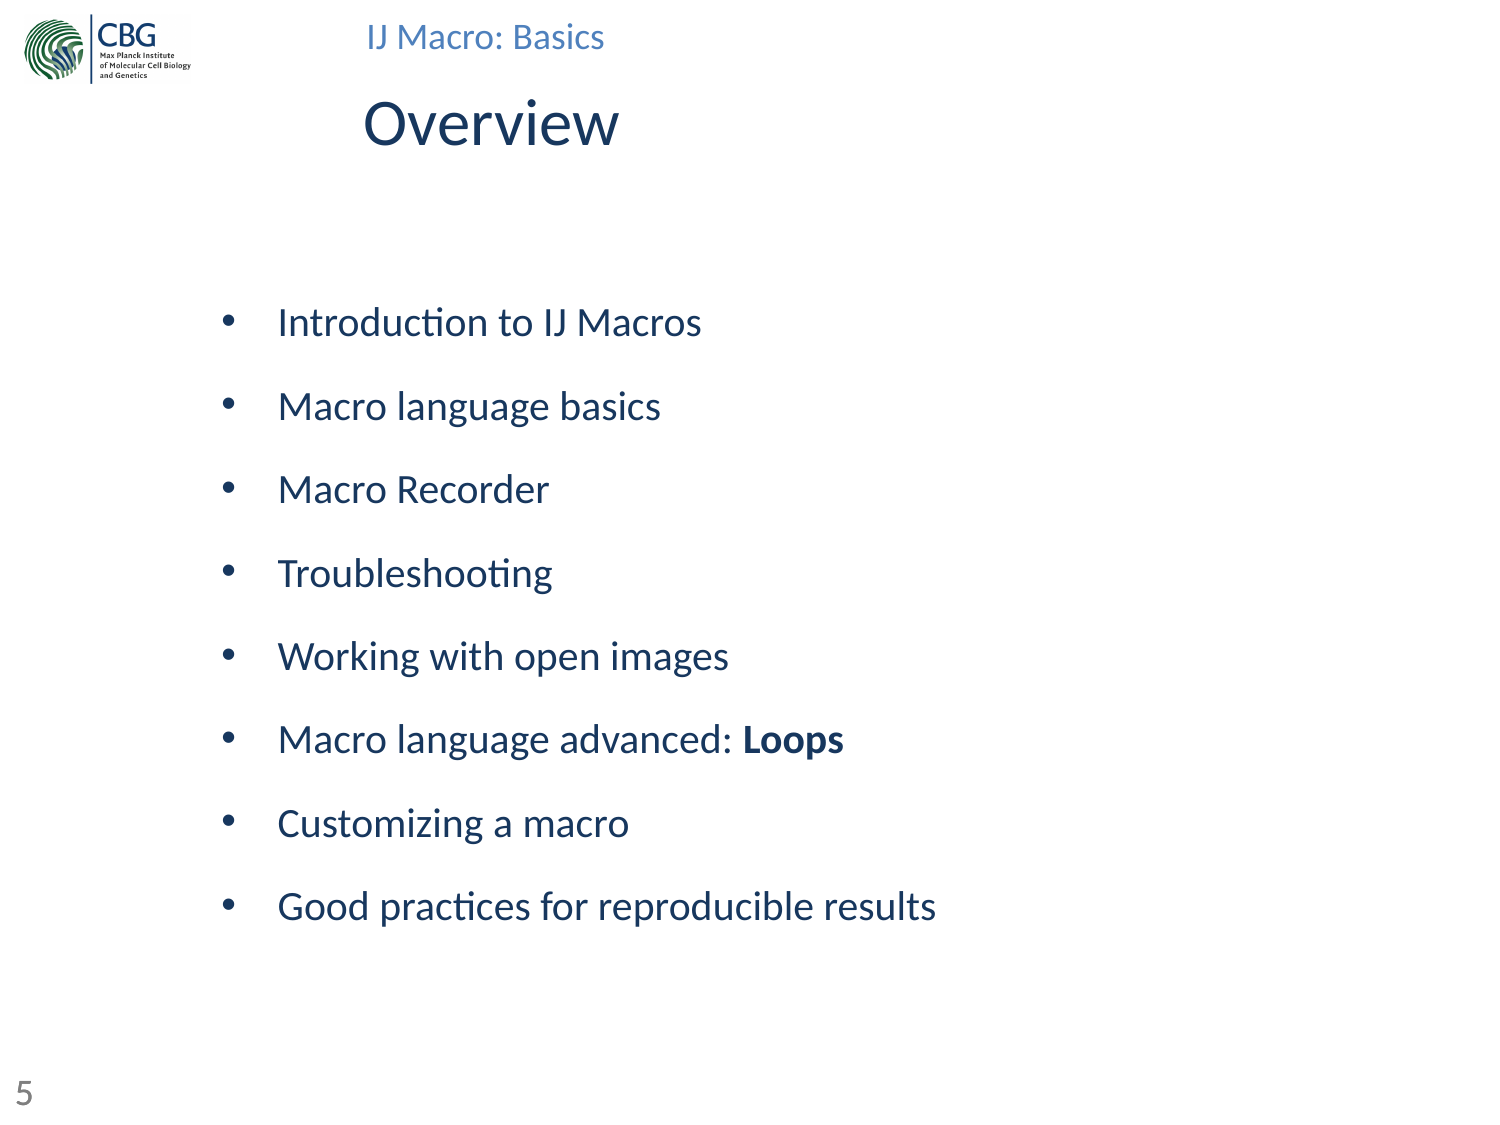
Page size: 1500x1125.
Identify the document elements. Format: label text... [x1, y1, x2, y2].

picture [24, 14, 191, 84]
list Introduction to IJ Macros Macro language basics Macro Recorder Troubleshooting Working with open images Macro language advanced: Loops Customizing a macro Good practices for reproducible results [206, 262, 1425, 1005]
title Overview [348, 65, 1425, 173]
